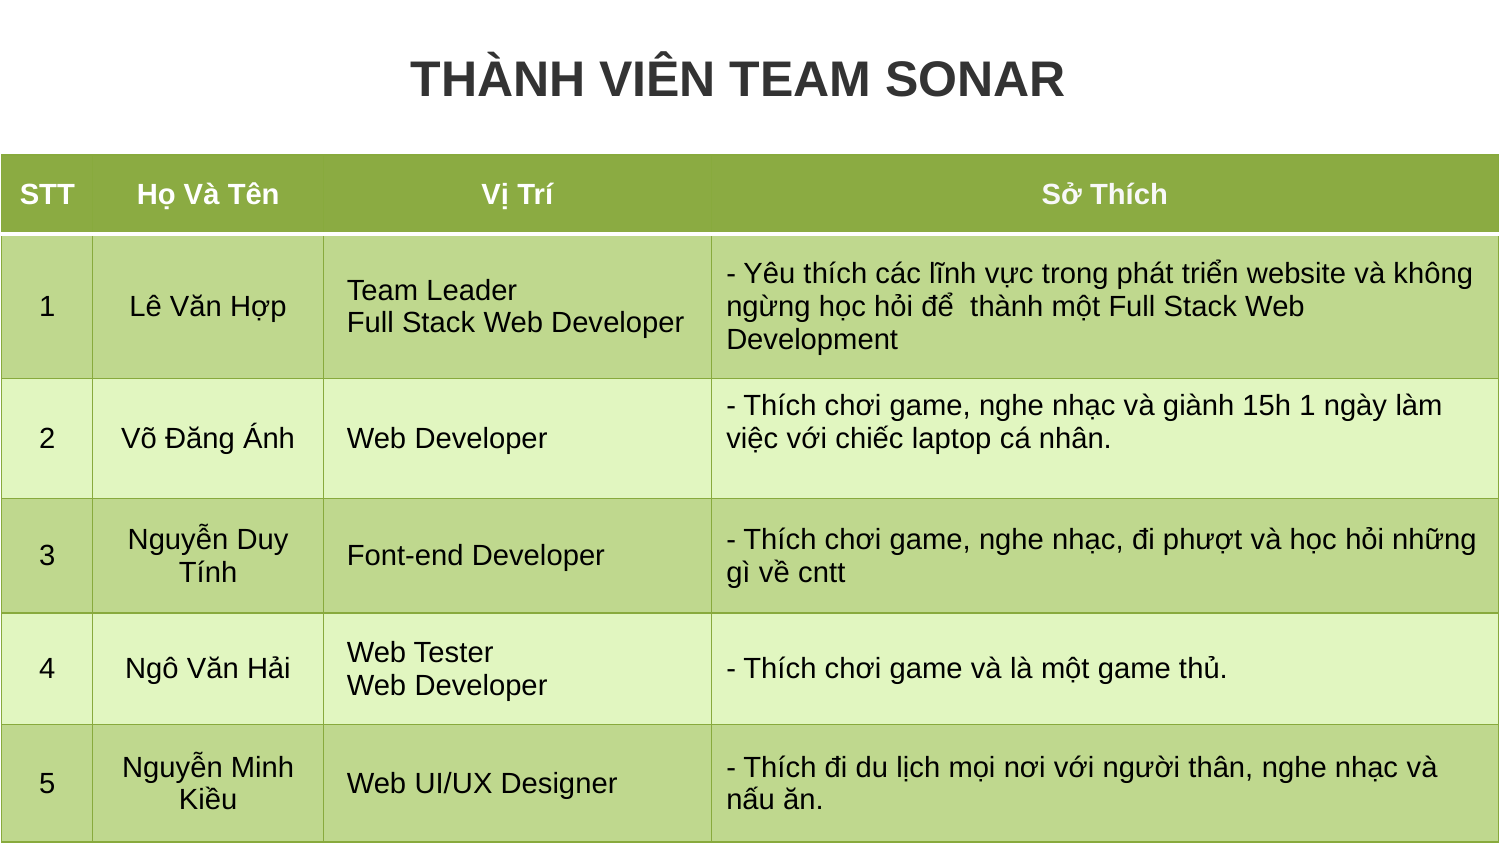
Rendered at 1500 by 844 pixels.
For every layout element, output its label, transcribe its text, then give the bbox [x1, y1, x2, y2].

text_box Thành Viên Team Sonar [396, 38, 1155, 114]
